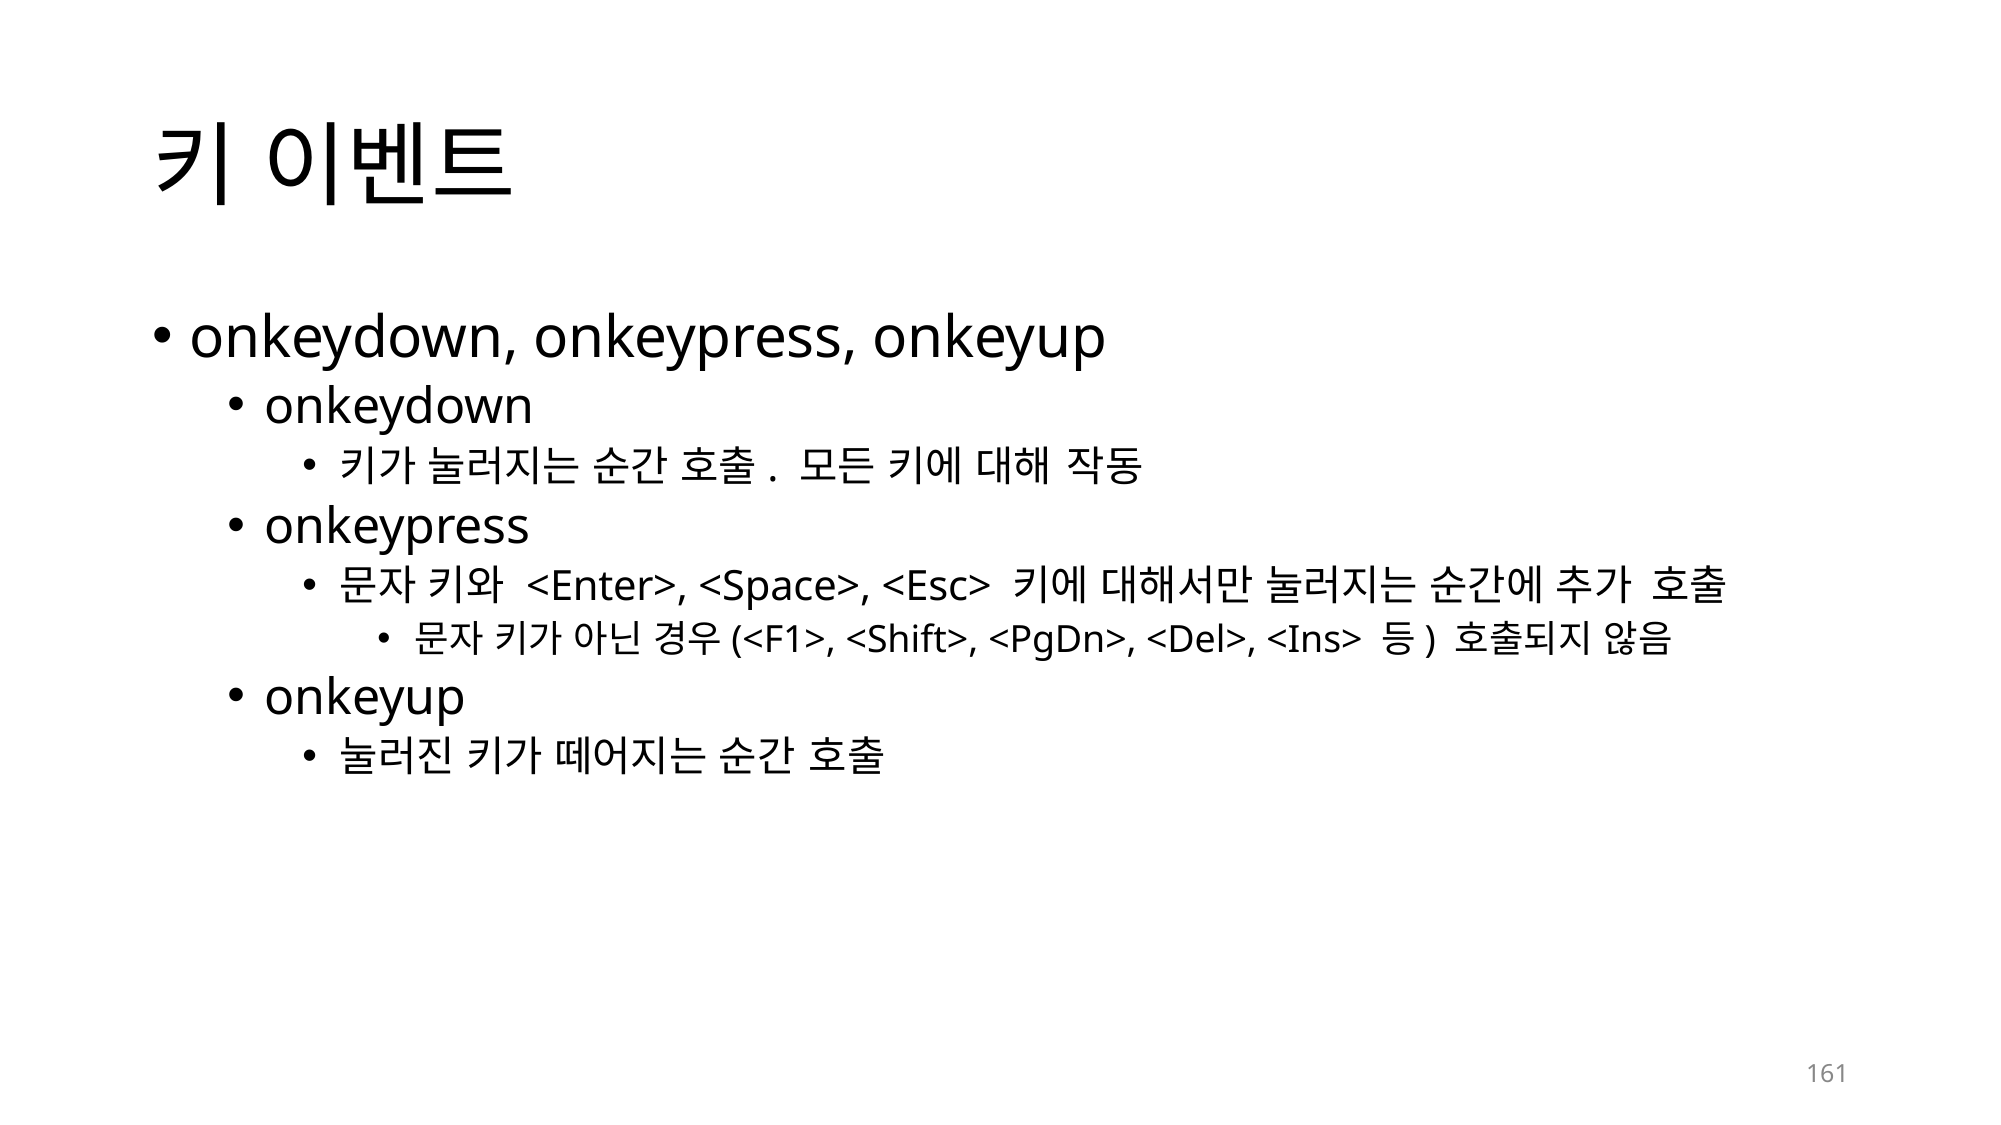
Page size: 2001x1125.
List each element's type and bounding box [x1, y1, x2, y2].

text_box [150, 291, 1824, 781]
slide_number [1801, 1053, 1853, 1125]
title [150, 104, 554, 291]
